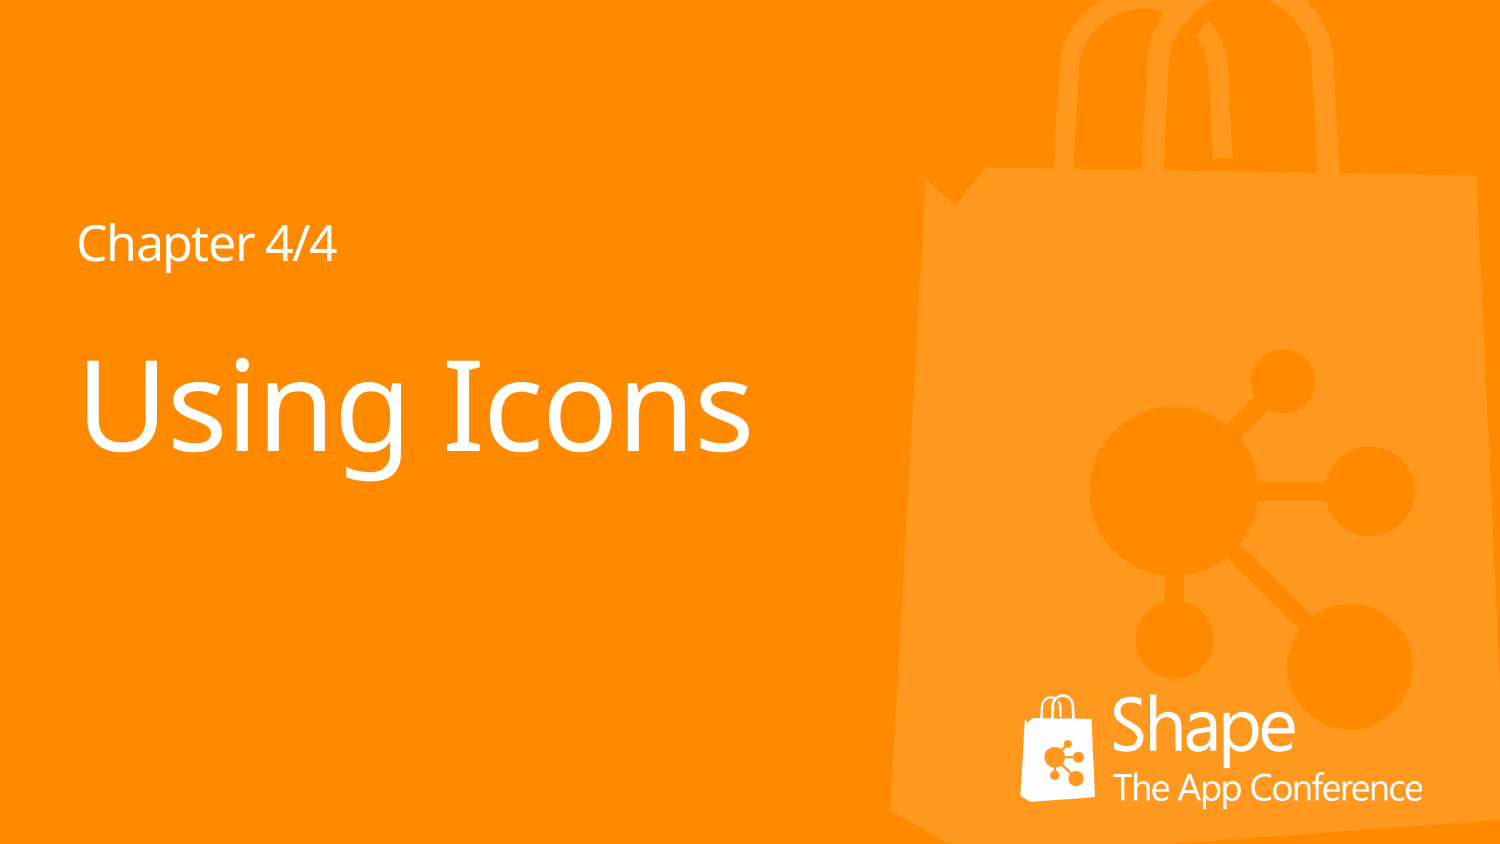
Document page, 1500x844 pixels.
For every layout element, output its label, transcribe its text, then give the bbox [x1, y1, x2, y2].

list Using Icons [76, 342, 1424, 480]
picture [889, 0, 1500, 844]
list Chapter 4/4 [76, 218, 1424, 273]
